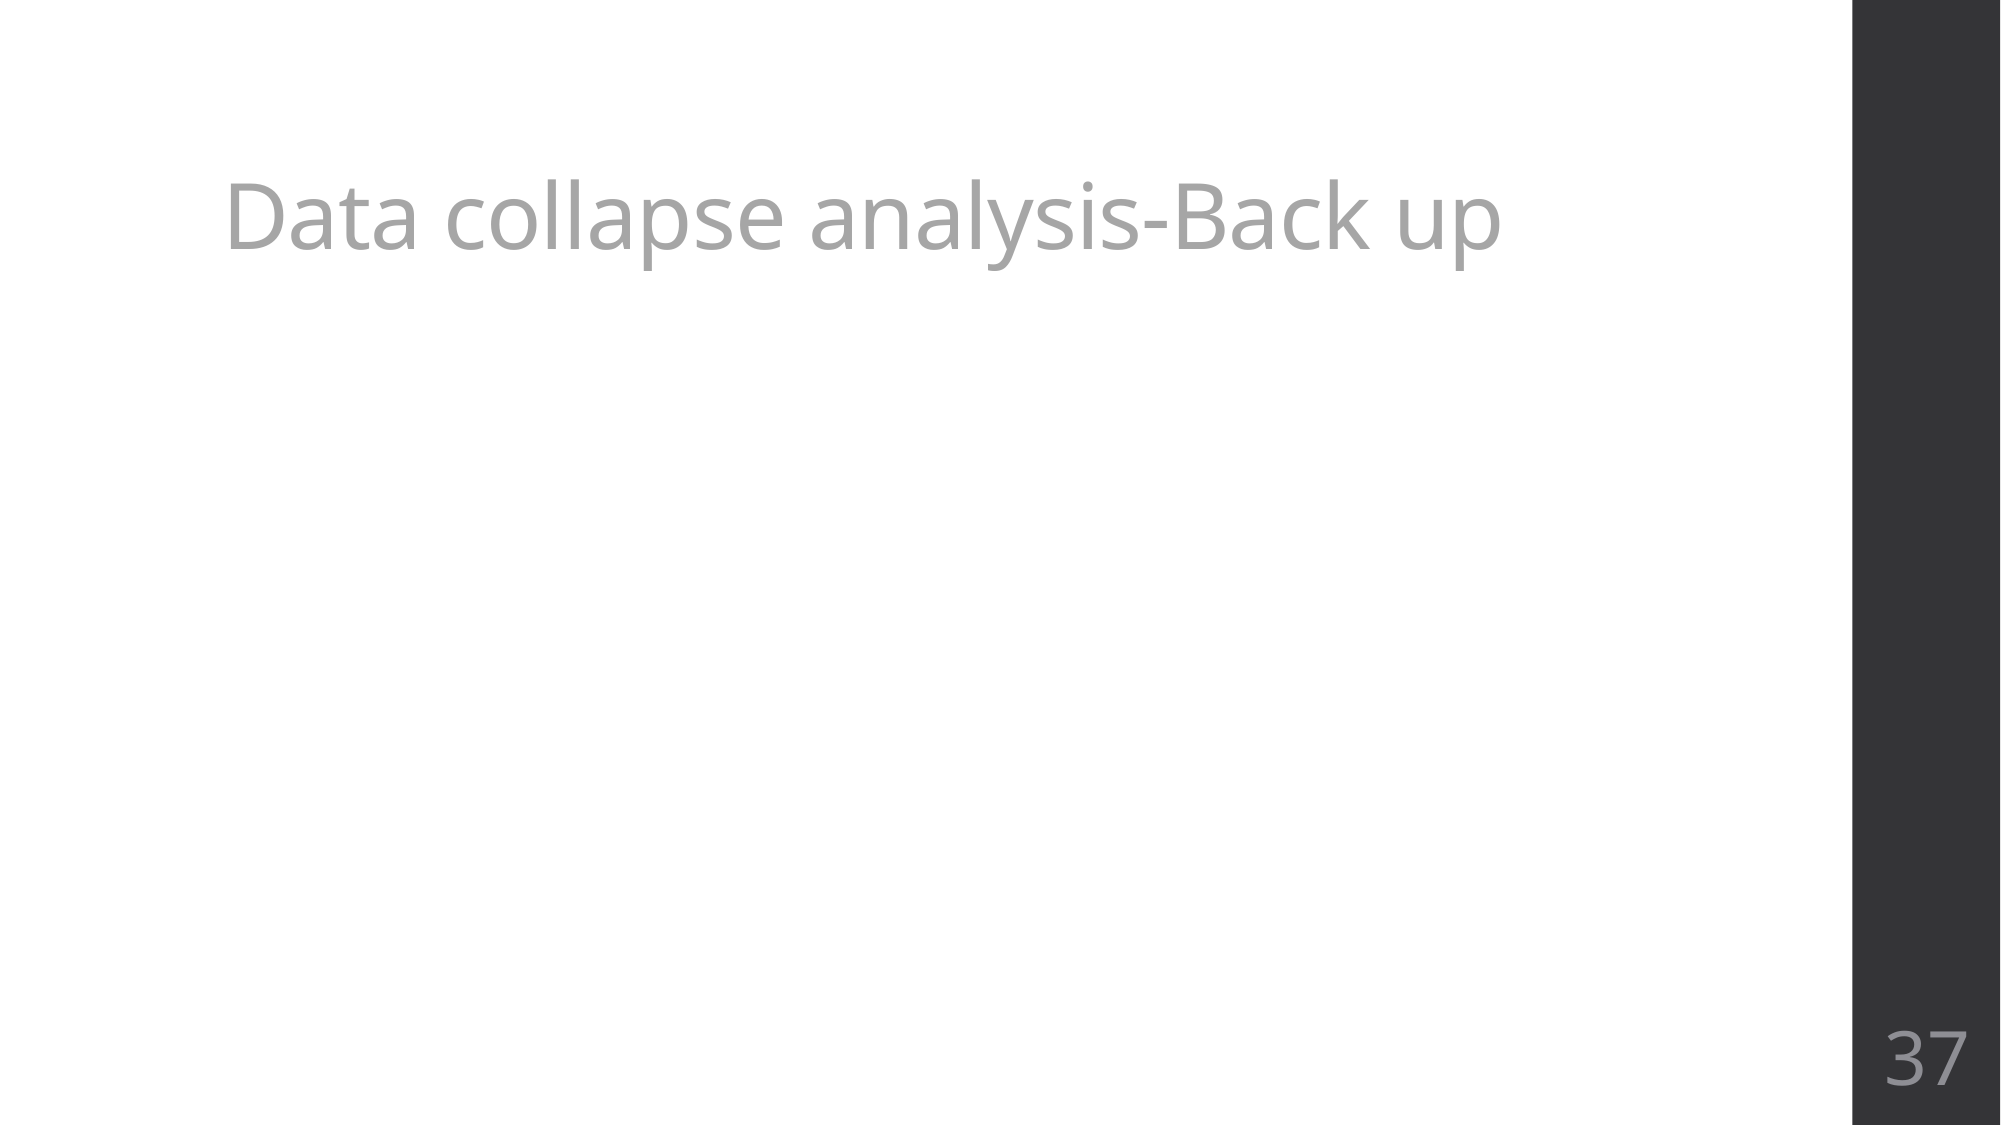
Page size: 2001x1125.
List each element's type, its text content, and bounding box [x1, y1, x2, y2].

title Data collapse analysis-Back up [206, 60, 1797, 278]
slide_number 37 [1852, 1012, 2000, 1110]
